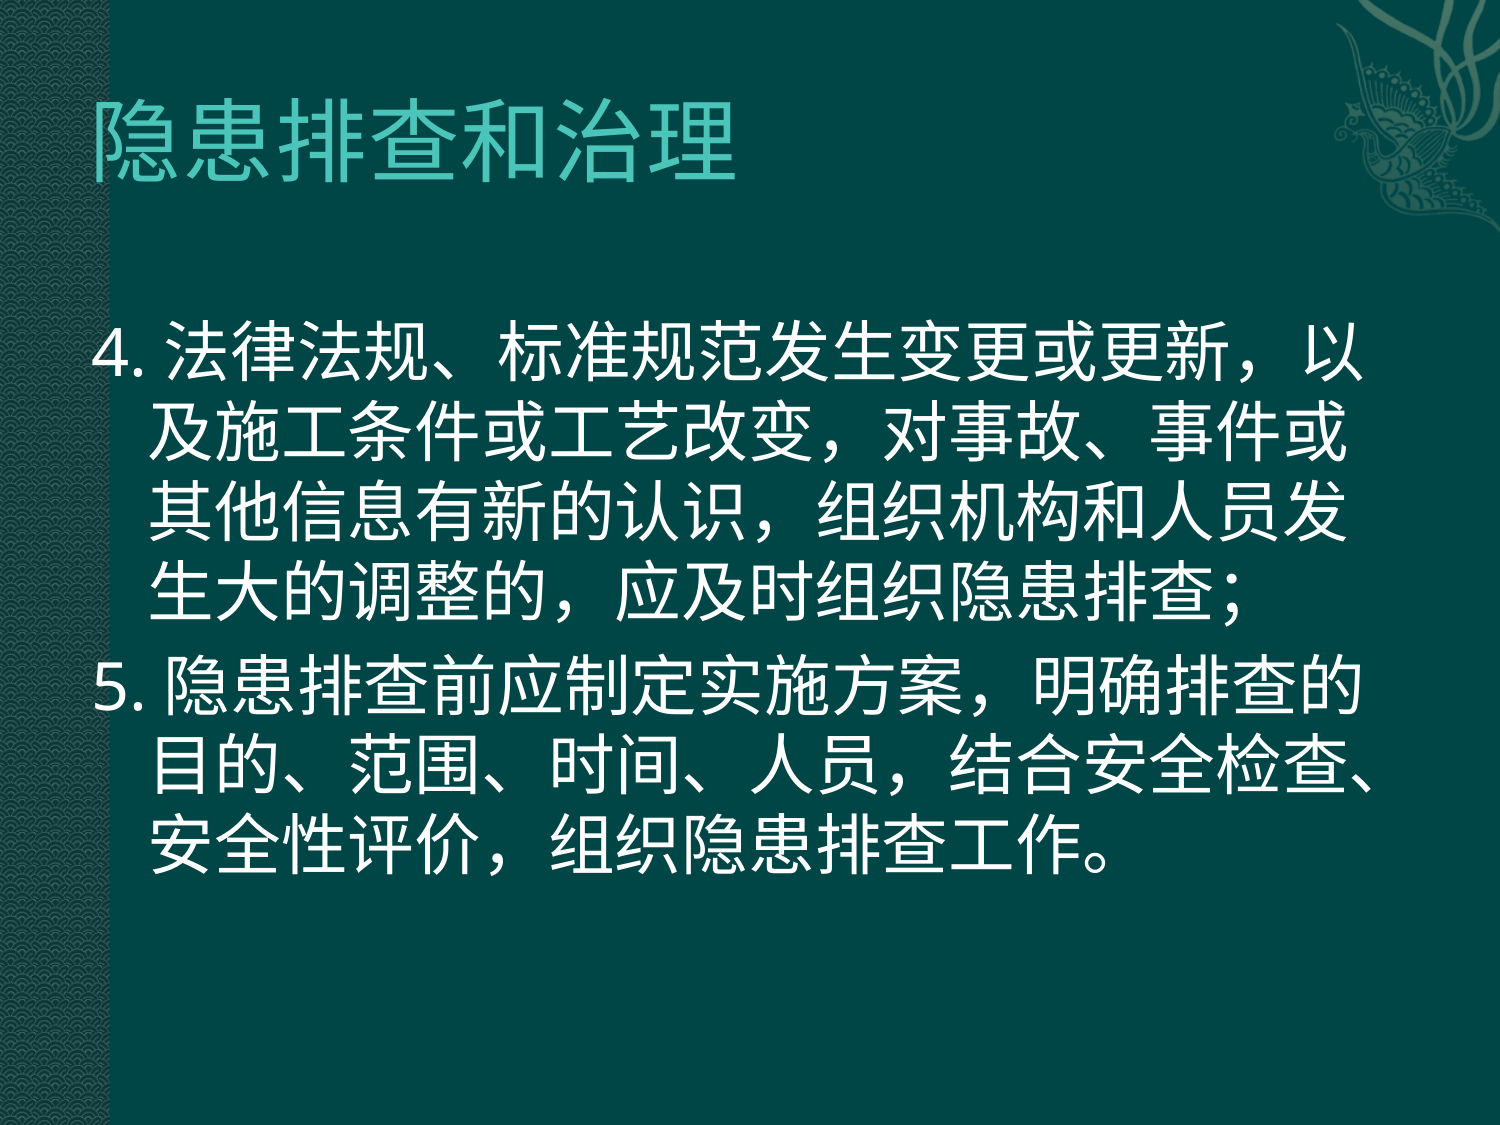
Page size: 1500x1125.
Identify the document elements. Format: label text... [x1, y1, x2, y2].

text_box [100, 373, 1294, 479]
list 4.法律法规、标准规范发生变更或更新，以及施工条件或工艺改变，对事故、事件或其他信息有新的认识，组织机构和人员发生大的调整的，应及时组织隐患排查； 5.隐患排查前应制定实施方案，明确排查的目的、范围、时间、人员，结合安全检查、安全性评价，组织隐患排查工作。 [76, 302, 1427, 1023]
title 隐患排查和治理 [75, 45, 1351, 233]
picture [0, 0, 110, 1125]
